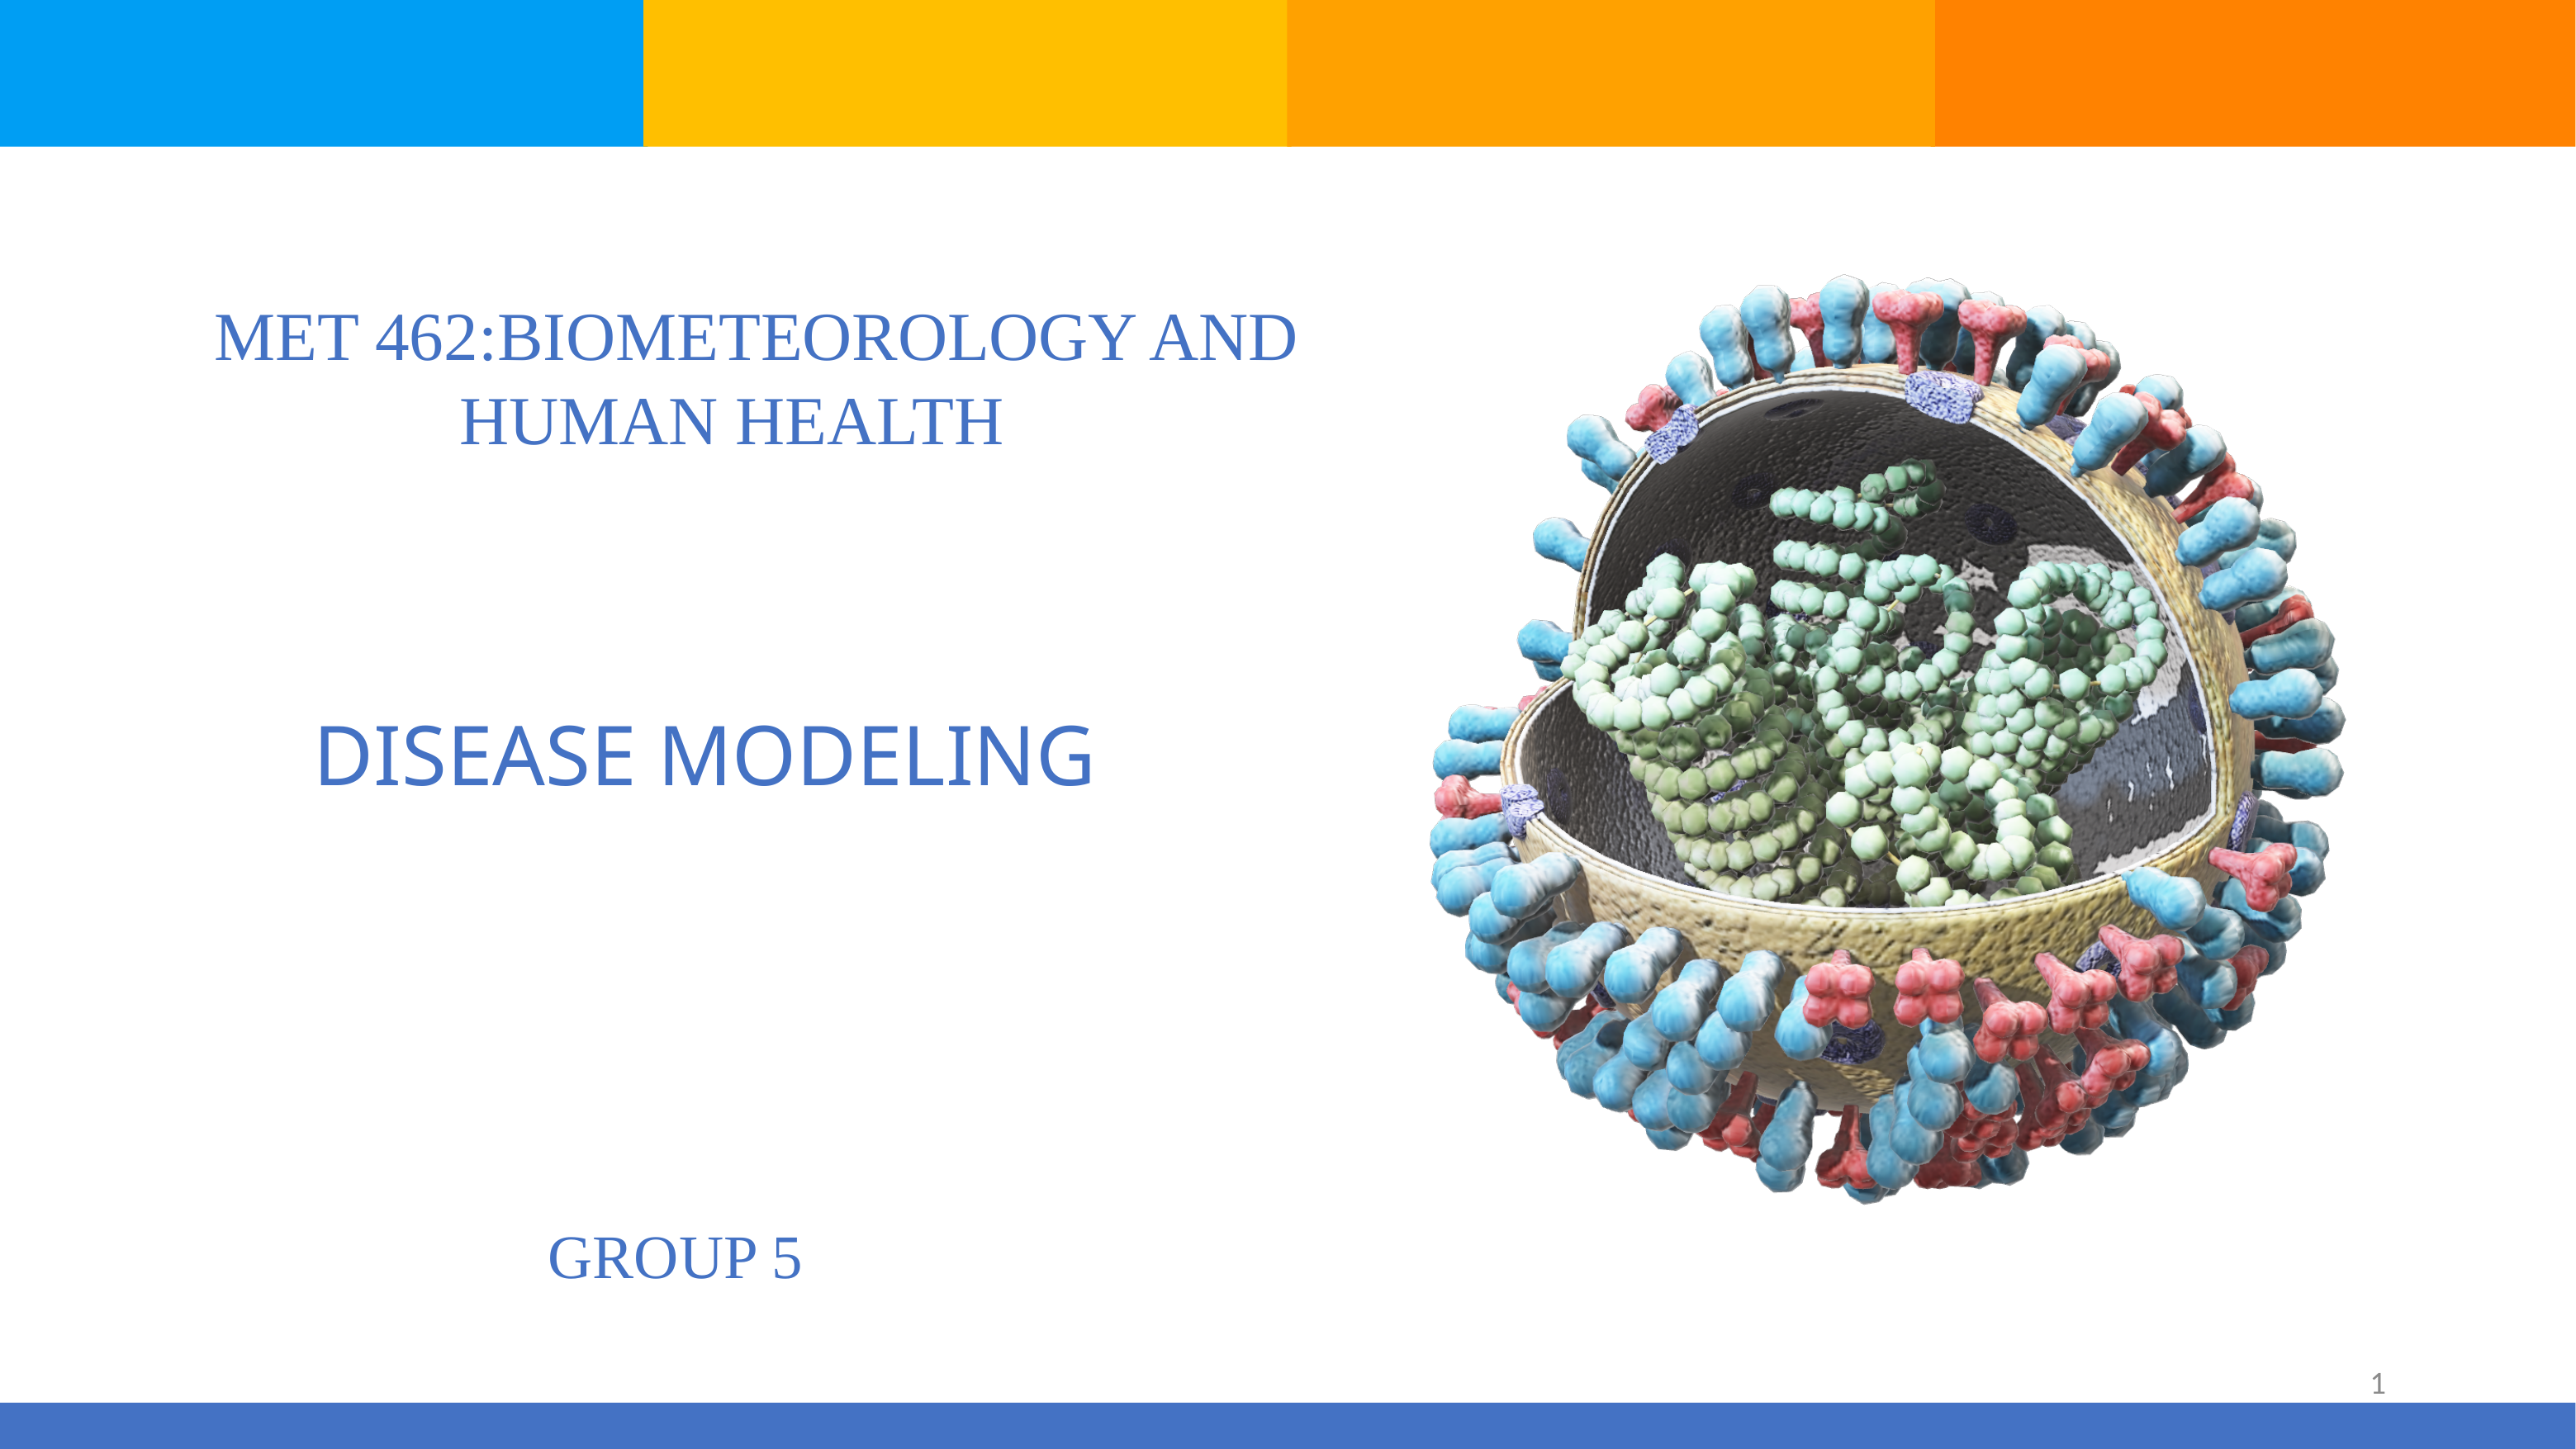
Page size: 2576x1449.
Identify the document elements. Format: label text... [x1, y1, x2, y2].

picture [1402, 268, 2350, 1210]
text_box DISEASE MODELING [169, 700, 1239, 802]
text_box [0, 0, 2576, 147]
text_box GROUP 5 [286, 1210, 1065, 1297]
text_box MET 462:BIOMETEOROLOGY AND HUMAN HEALTH [75, 288, 1387, 459]
text_box [0, 1402, 2576, 1449]
slide_number 1 [1819, 1342, 2399, 1402]
